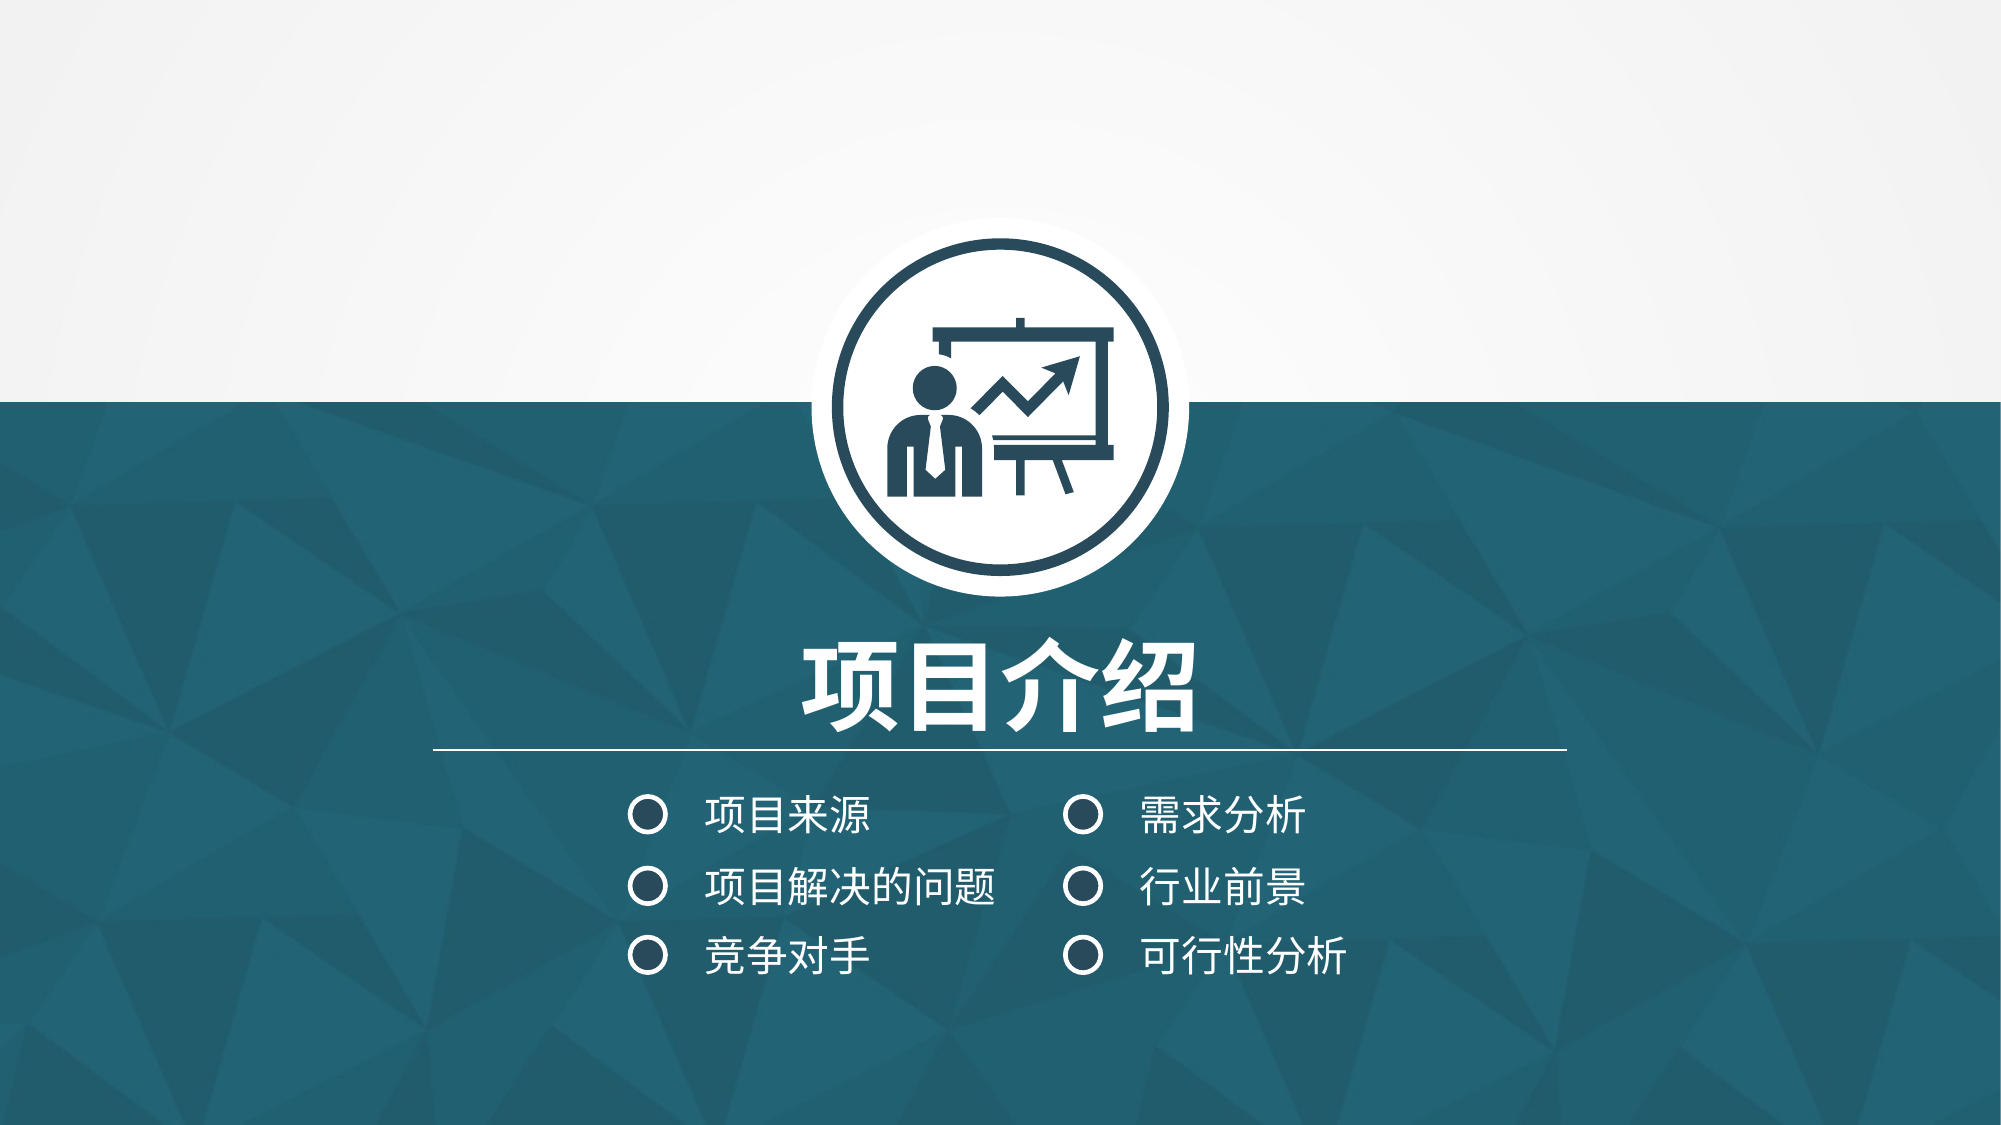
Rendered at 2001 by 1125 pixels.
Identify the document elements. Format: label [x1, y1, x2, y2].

picture [0, 0, 2001, 1125]
text_box [811, 217, 1190, 597]
